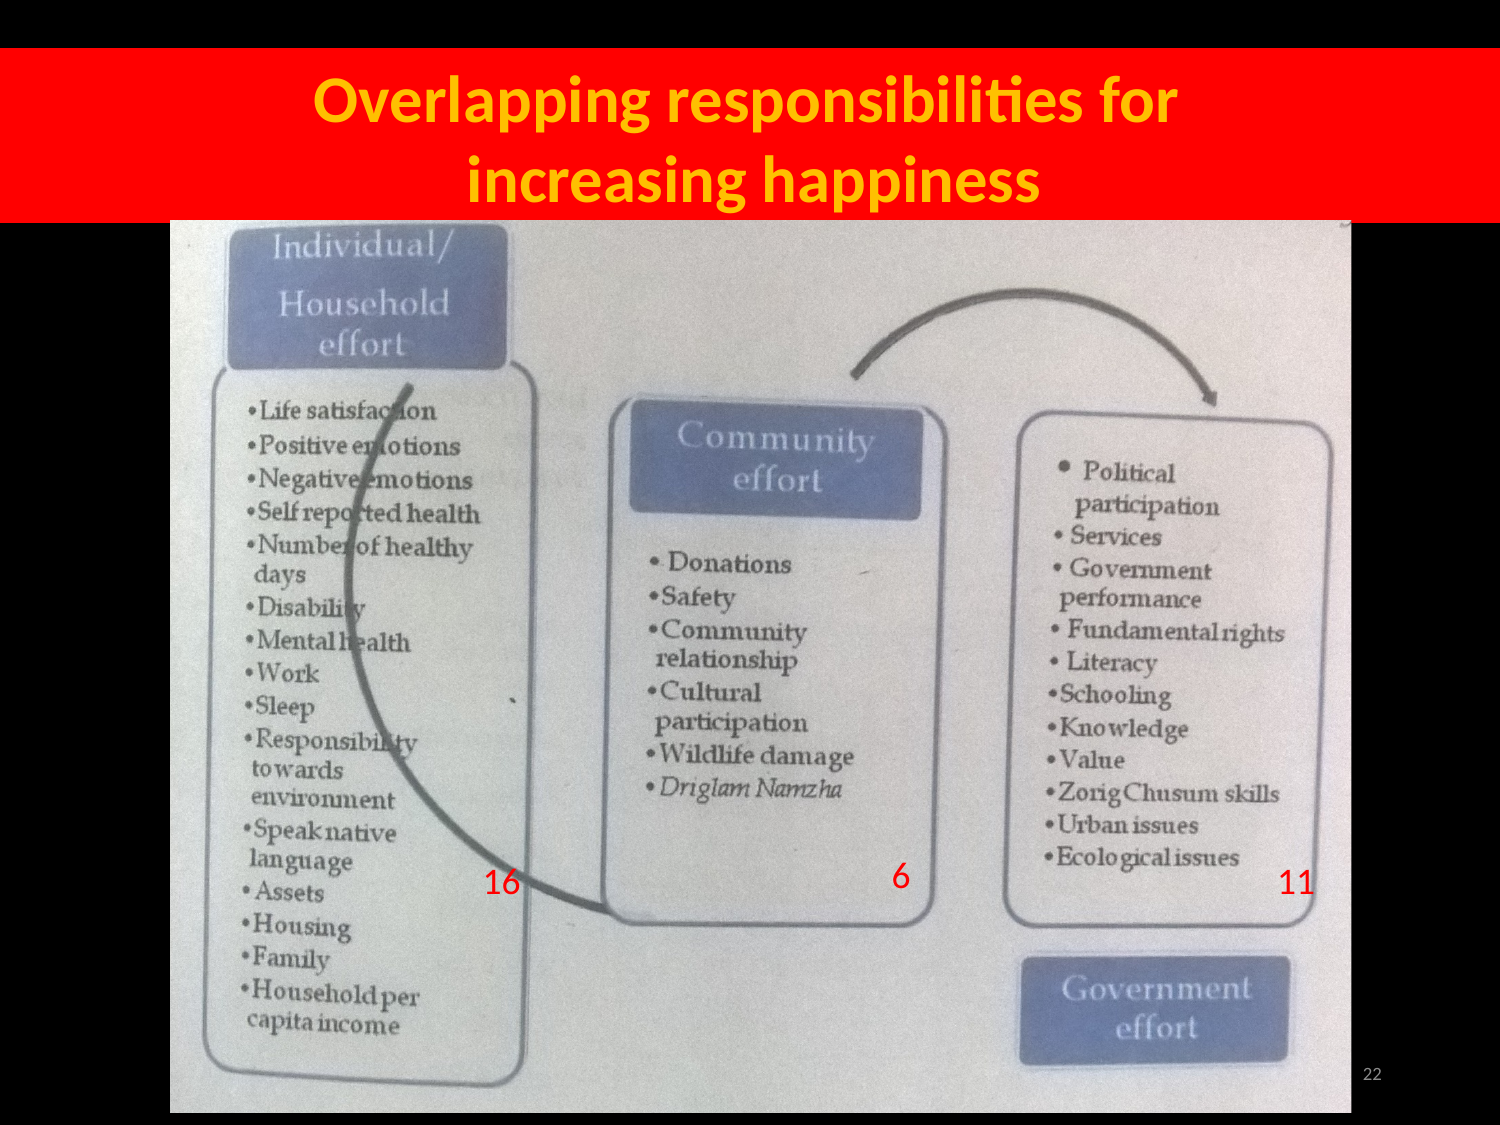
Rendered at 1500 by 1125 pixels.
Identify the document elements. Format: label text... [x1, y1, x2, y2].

picture [170, 220, 1352, 1113]
slide_number 22 [1352, 1042, 1397, 1103]
text_box Overlapping responsibilities for increasing happiness [0, 48, 1500, 223]
